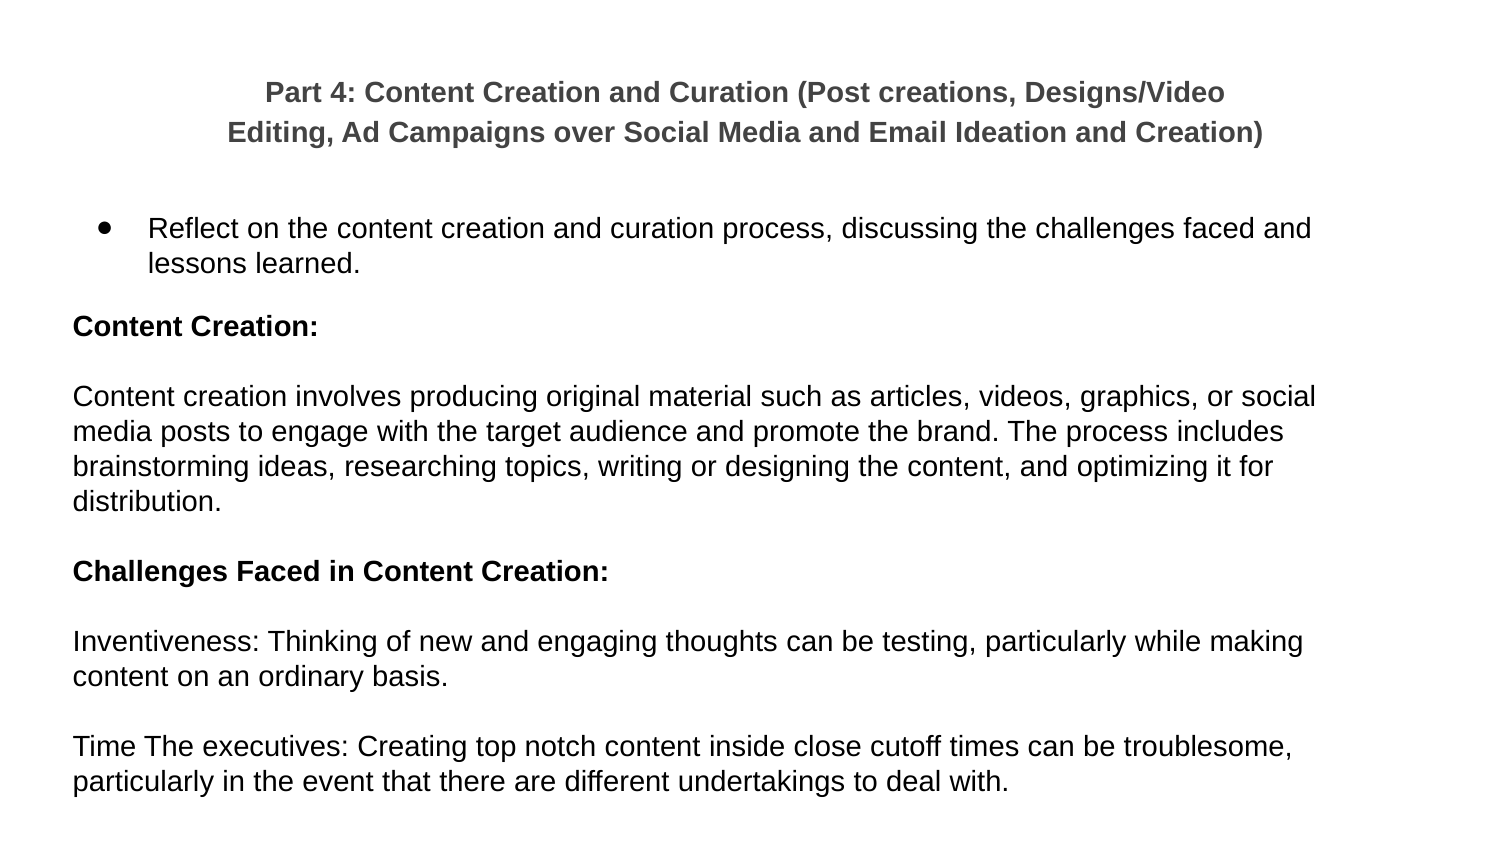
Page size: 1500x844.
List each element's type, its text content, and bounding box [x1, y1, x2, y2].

text_box Reflect on the content creation and curation process, discussing the challenges faced and lessons learned. [57, 159, 1401, 300]
text_box Part 4: Content Creation and Curation (Post creations, Designs/Video Editing, Ad Campaigns over Social Media and Email Ideation and Creation) [29, 53, 1471, 164]
text_box Content Creation: Content creation involves producing original material such as articles, videos, graphics, or social media posts to engage with the target audience and promote the brand. The process includes brainstorming ideas, researching topics, writing or designing the content, and optimizing it for distribution. Challenges Faced in Content Creation: Inventiveness: Thinking of new and engaging thoughts can be testing, particularly while making content on an ordinary basis. Time The executives: Creating top notch content inside close cutoff times can be troublesome, particularly in the event that there are different undertakings to deal with. [57, 300, 1401, 805]
